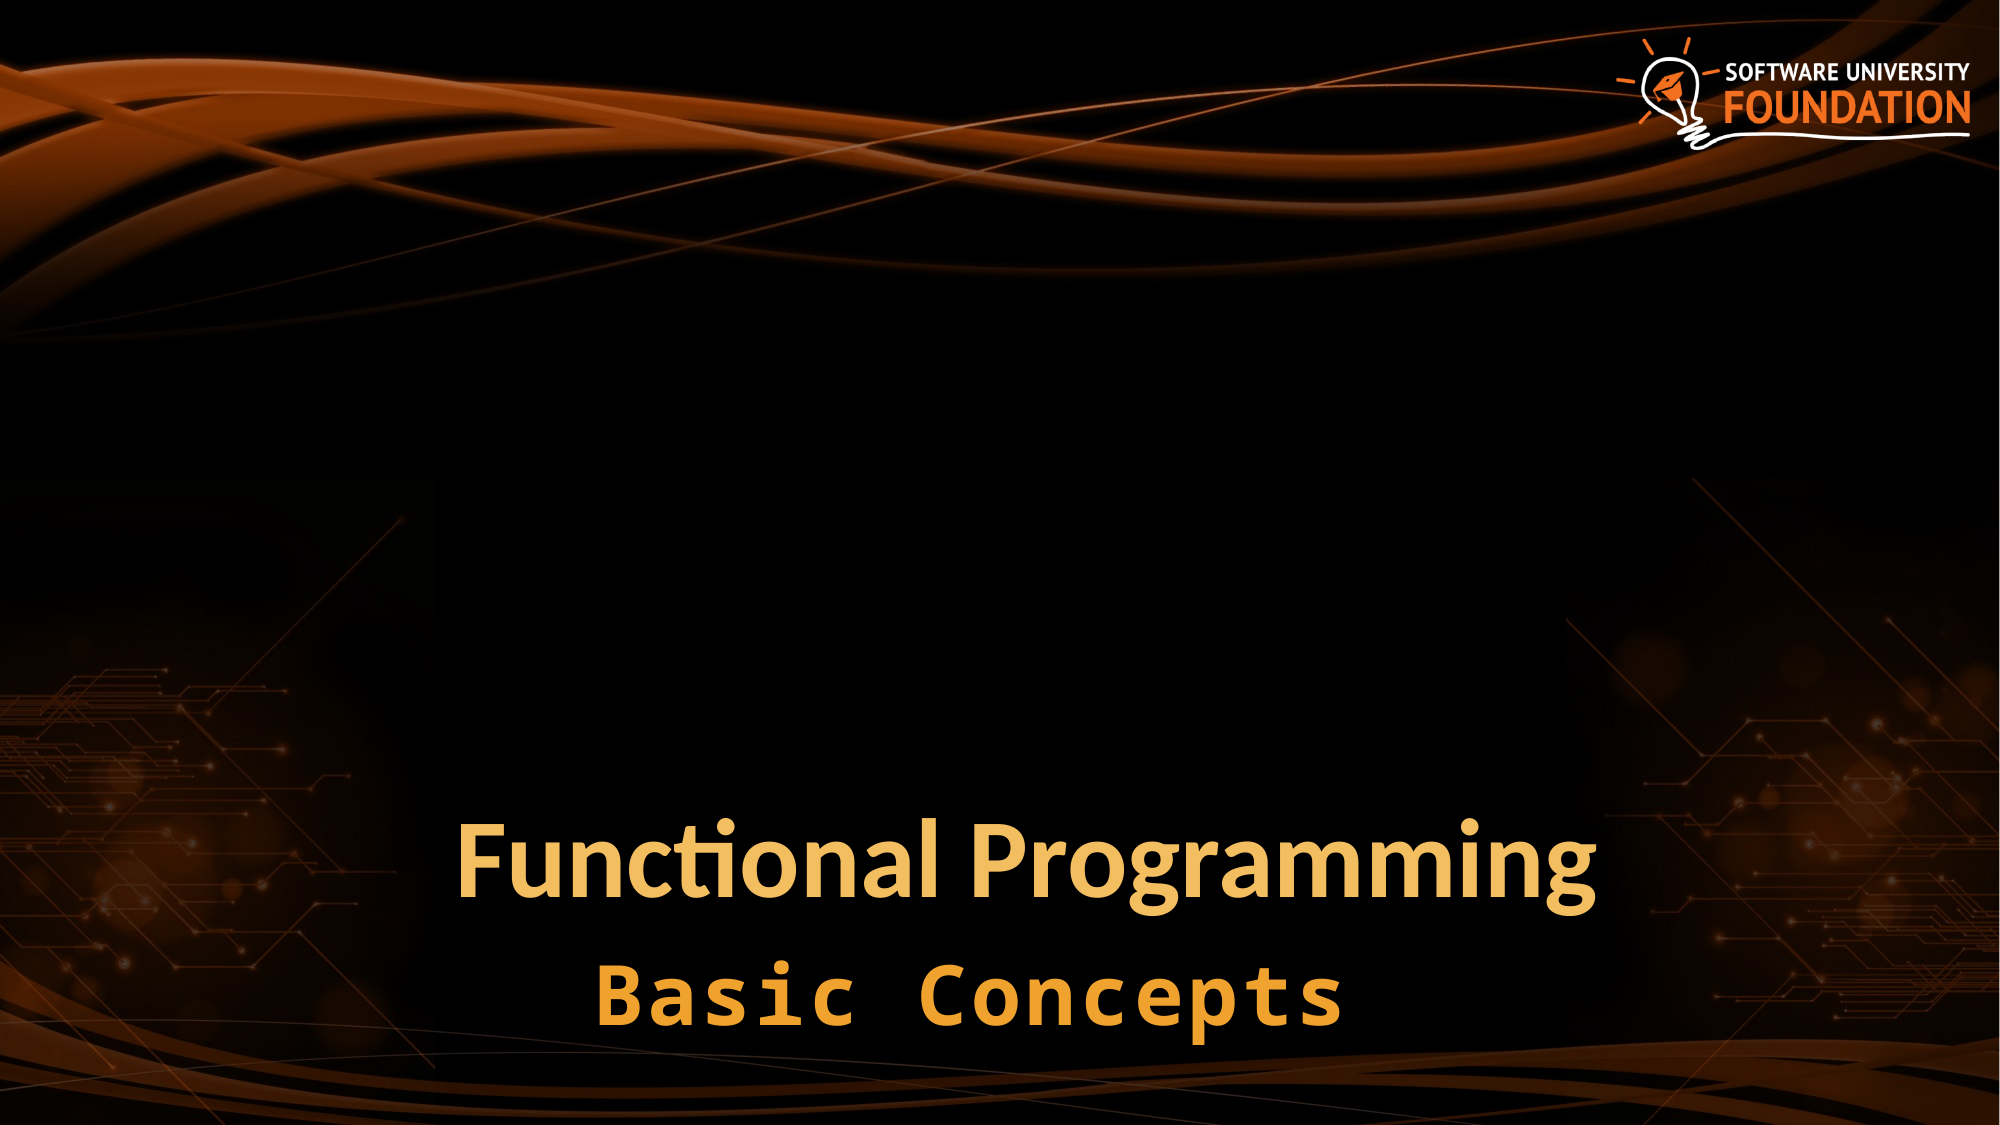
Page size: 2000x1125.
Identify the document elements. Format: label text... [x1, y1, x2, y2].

picture [0, 0, 2000, 1125]
title Functional Programming [195, 798, 1859, 926]
list Basic Concepts [237, 931, 1704, 1045]
